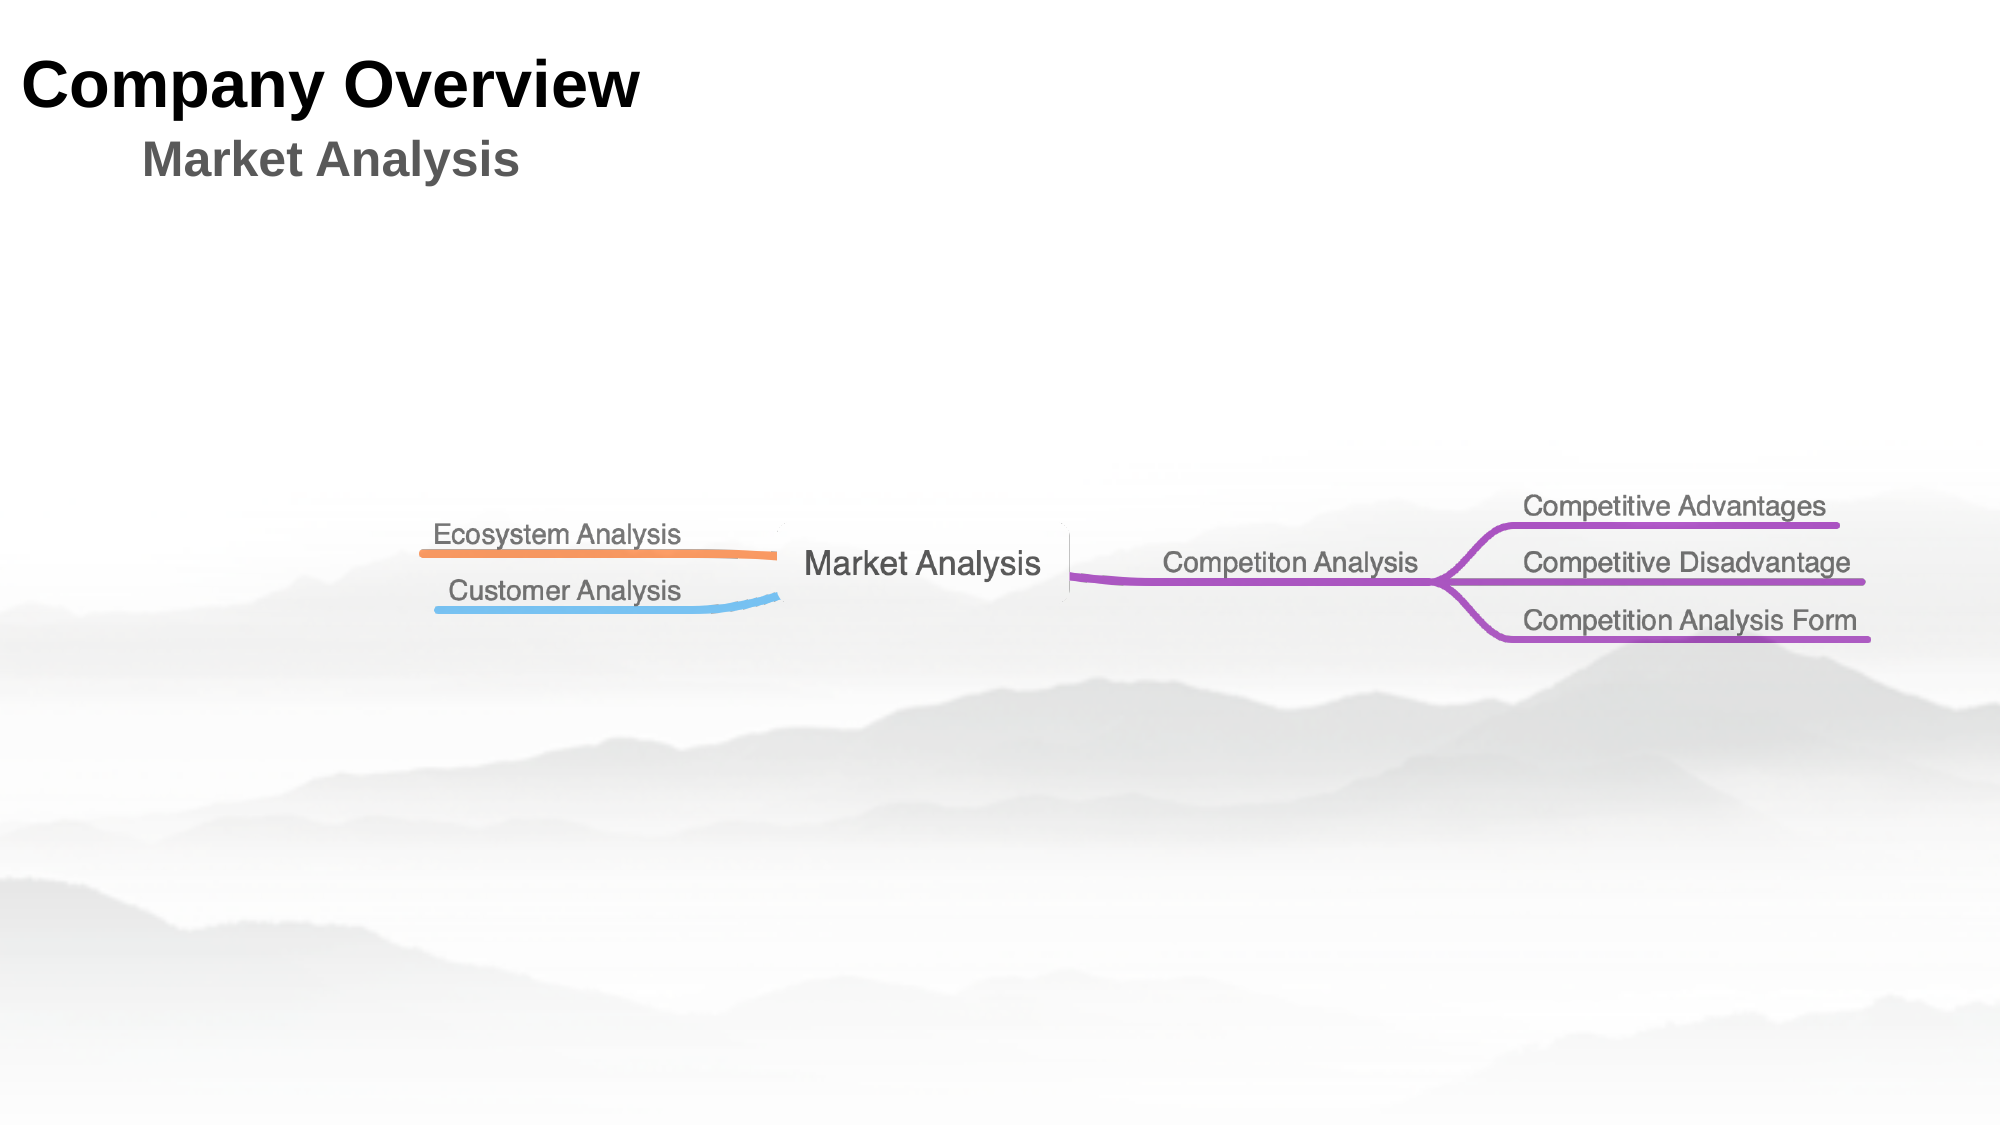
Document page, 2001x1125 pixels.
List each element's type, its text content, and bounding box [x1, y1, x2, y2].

picture [0, 159, 2000, 1125]
text_box Market Analysis [71, 118, 592, 159]
text_box Company Overview [0, 33, 663, 129]
